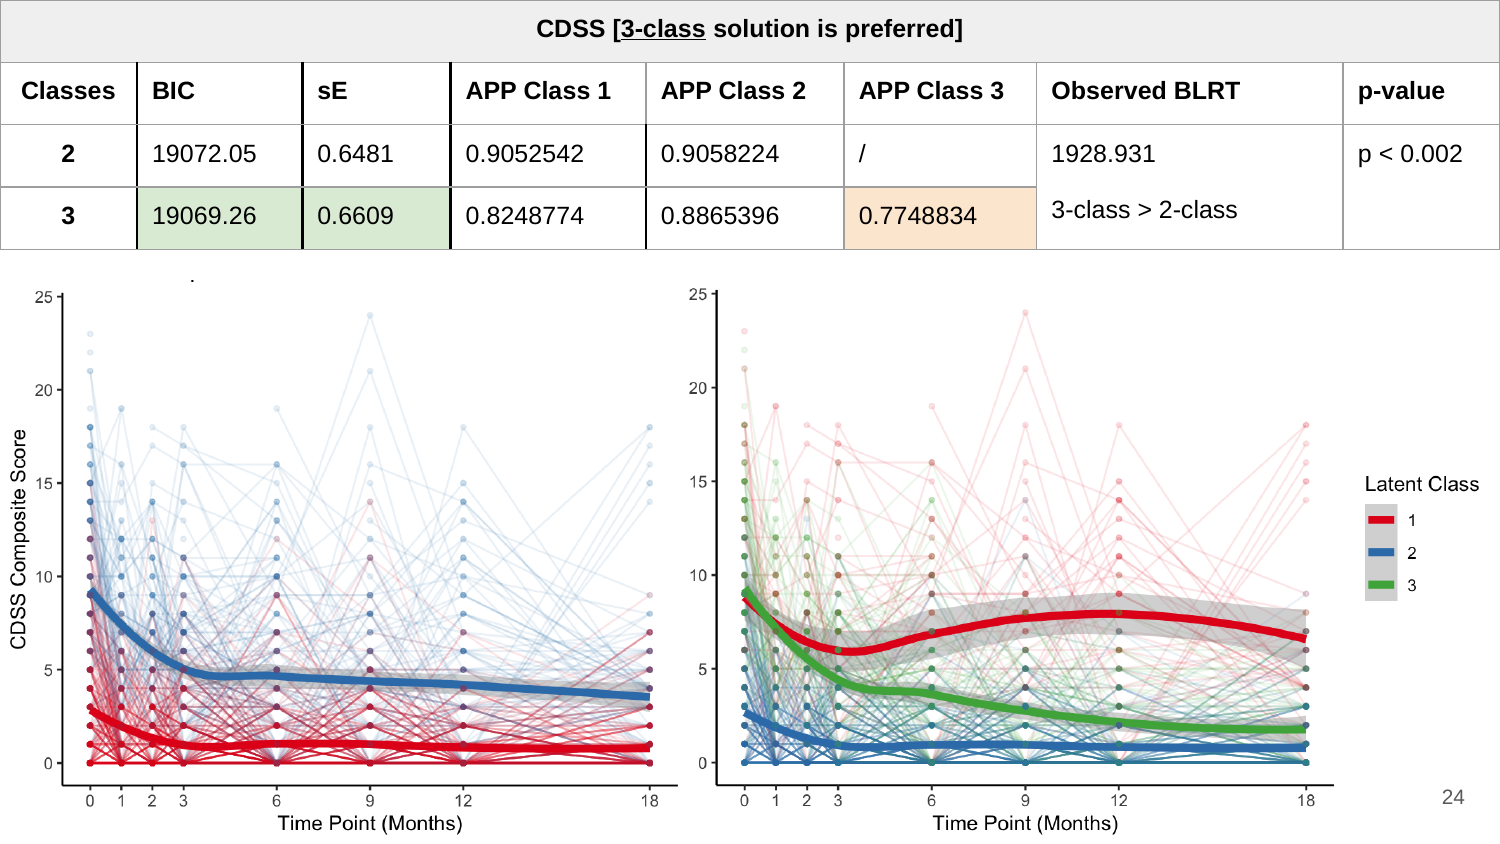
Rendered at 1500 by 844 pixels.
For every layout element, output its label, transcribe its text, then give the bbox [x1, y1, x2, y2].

table_cell 19072.05 [138, 125, 301, 186]
table_cell / [845, 125, 1036, 186]
table_cell APP Class 2 [647, 63, 843, 124]
table_cell 0.8865396 [647, 188, 843, 249]
table_cell sE [304, 63, 449, 124]
table_cell 19069.26 [138, 188, 301, 249]
table_cell 0.9058224 [647, 125, 843, 186]
table_cell Observed BLRT [1037, 63, 1342, 124]
table_cell 2 [1, 125, 136, 186]
table_cell 3 [1, 188, 136, 249]
table_cell Classes [1, 63, 136, 124]
table_cell 1928.931 3-class > 2-class [1037, 125, 1342, 249]
picture [0, 280, 1500, 844]
table_cell 0.9052542 [452, 125, 645, 186]
table_header CDSS [3-class solution is preferred] [1, 1, 1499, 62]
table_cell p-value [1344, 63, 1499, 124]
table_cell 0.6481 [304, 125, 449, 186]
table_cell BIC [138, 63, 301, 124]
table_cell 0.8248774 [452, 188, 645, 249]
table_cell 0.6609 [304, 188, 449, 249]
table_cell APP Class 1 [452, 63, 645, 124]
table_cell 0.7748834 [845, 188, 1036, 249]
table_cell p < 0.002 [1344, 125, 1499, 249]
table_cell APP Class 3 [845, 63, 1036, 124]
